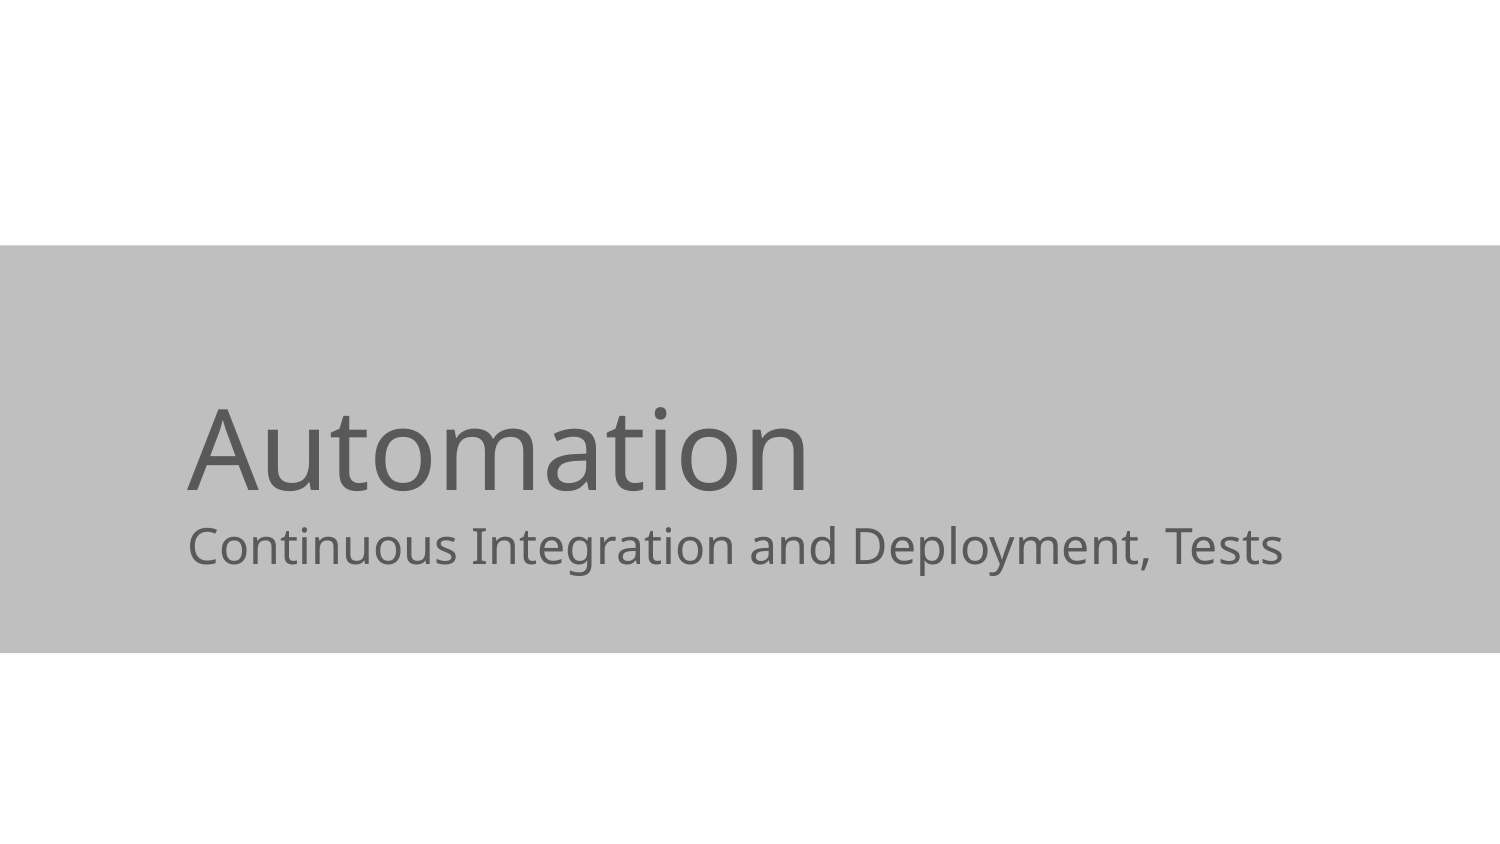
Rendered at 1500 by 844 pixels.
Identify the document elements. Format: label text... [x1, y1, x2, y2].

list Continuous Integration and Deployment, Tests [187, 514, 1342, 575]
title Automation [187, 401, 1341, 514]
